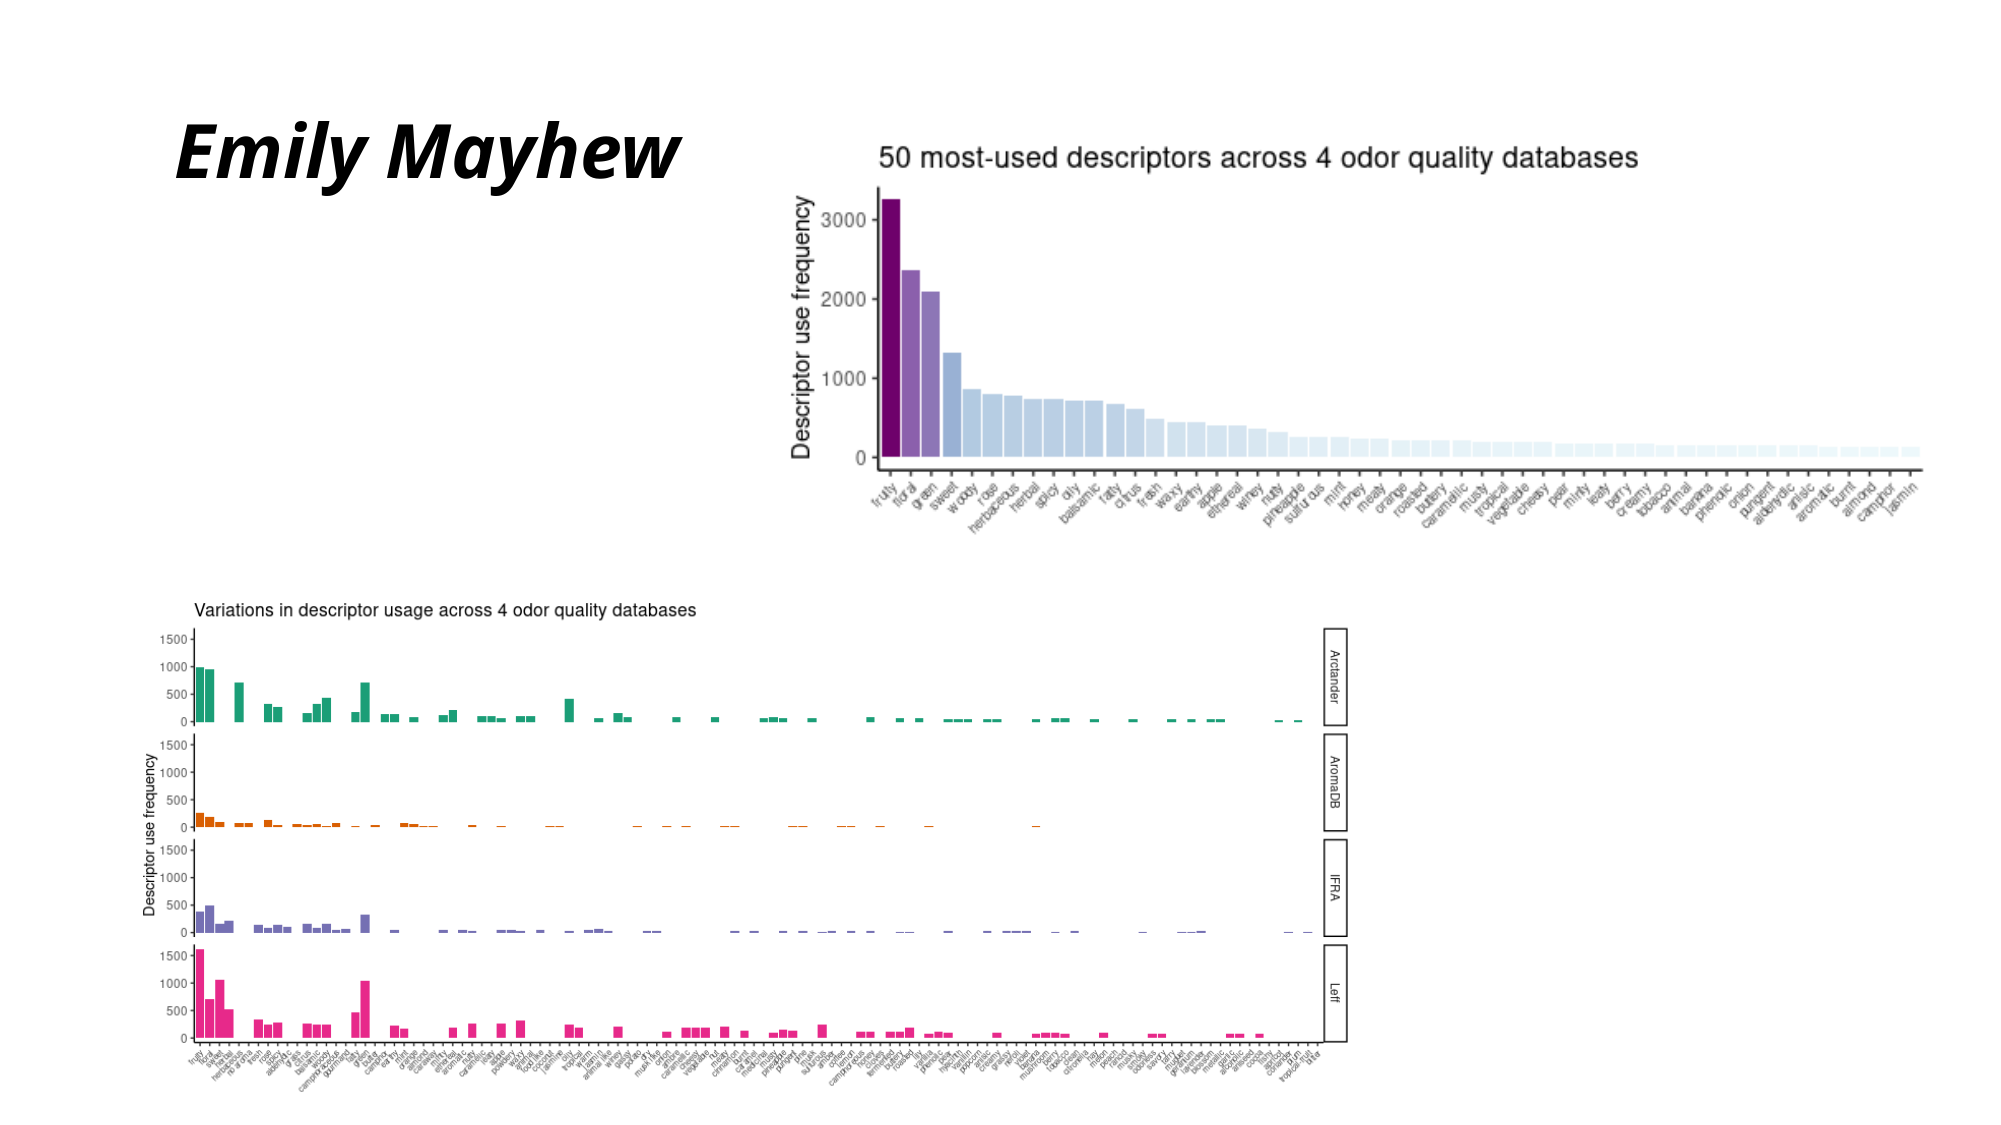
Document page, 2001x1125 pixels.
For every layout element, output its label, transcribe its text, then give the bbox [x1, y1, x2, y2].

text_box Emily Mayhew [159, 96, 983, 201]
picture [136, 596, 1355, 1105]
picture [780, 135, 1935, 548]
